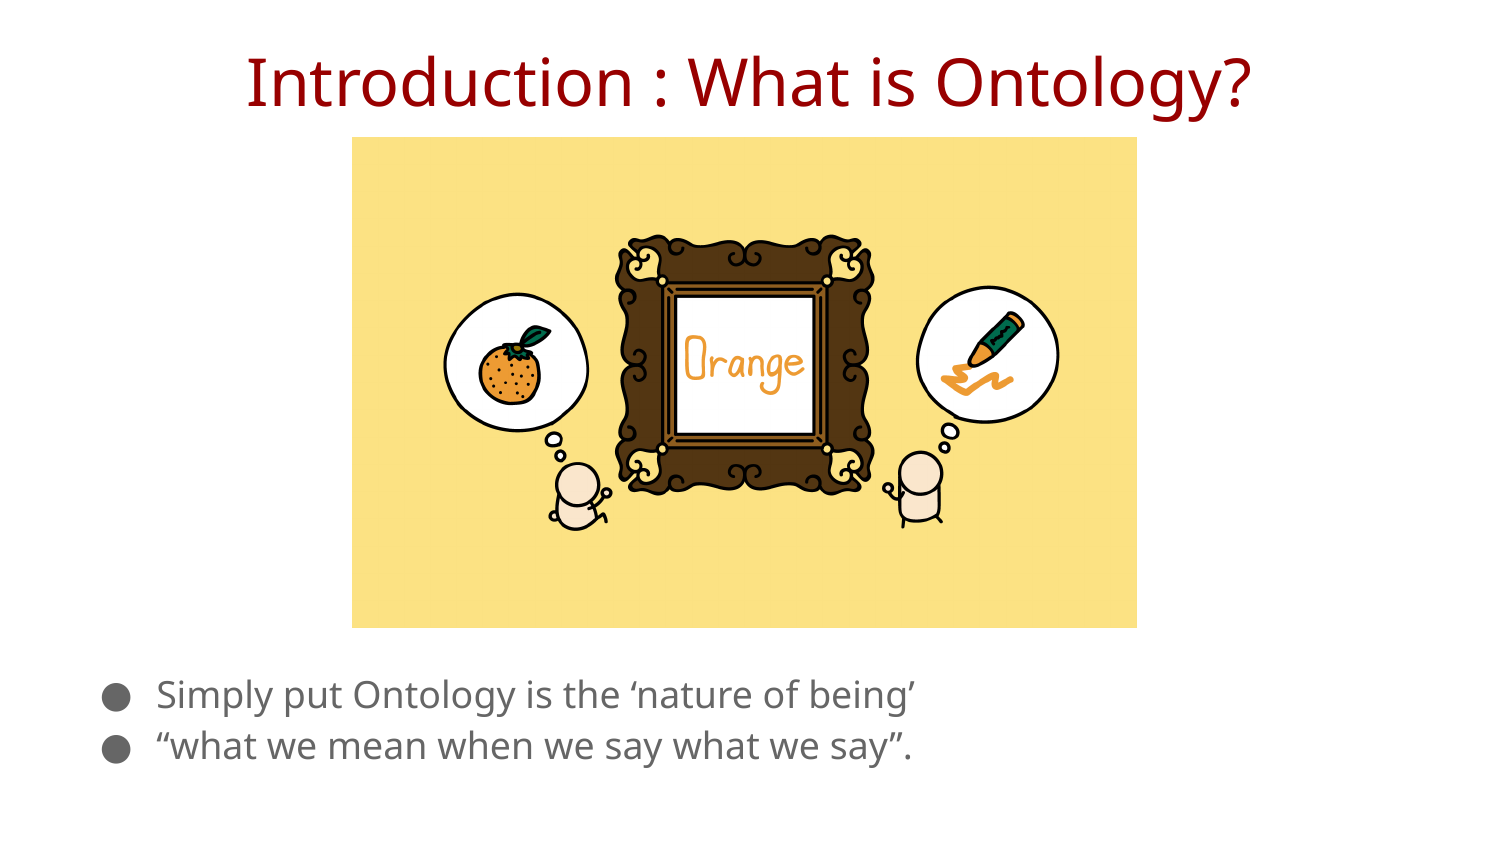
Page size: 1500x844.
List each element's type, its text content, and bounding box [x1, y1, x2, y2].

title Introduction : What is Ontology? [51, 24, 1449, 192]
picture [352, 136, 1138, 628]
list Simply put Ontology is the ‘nature of being’ “what we mean when we say what we say”. [66, 649, 1464, 821]
